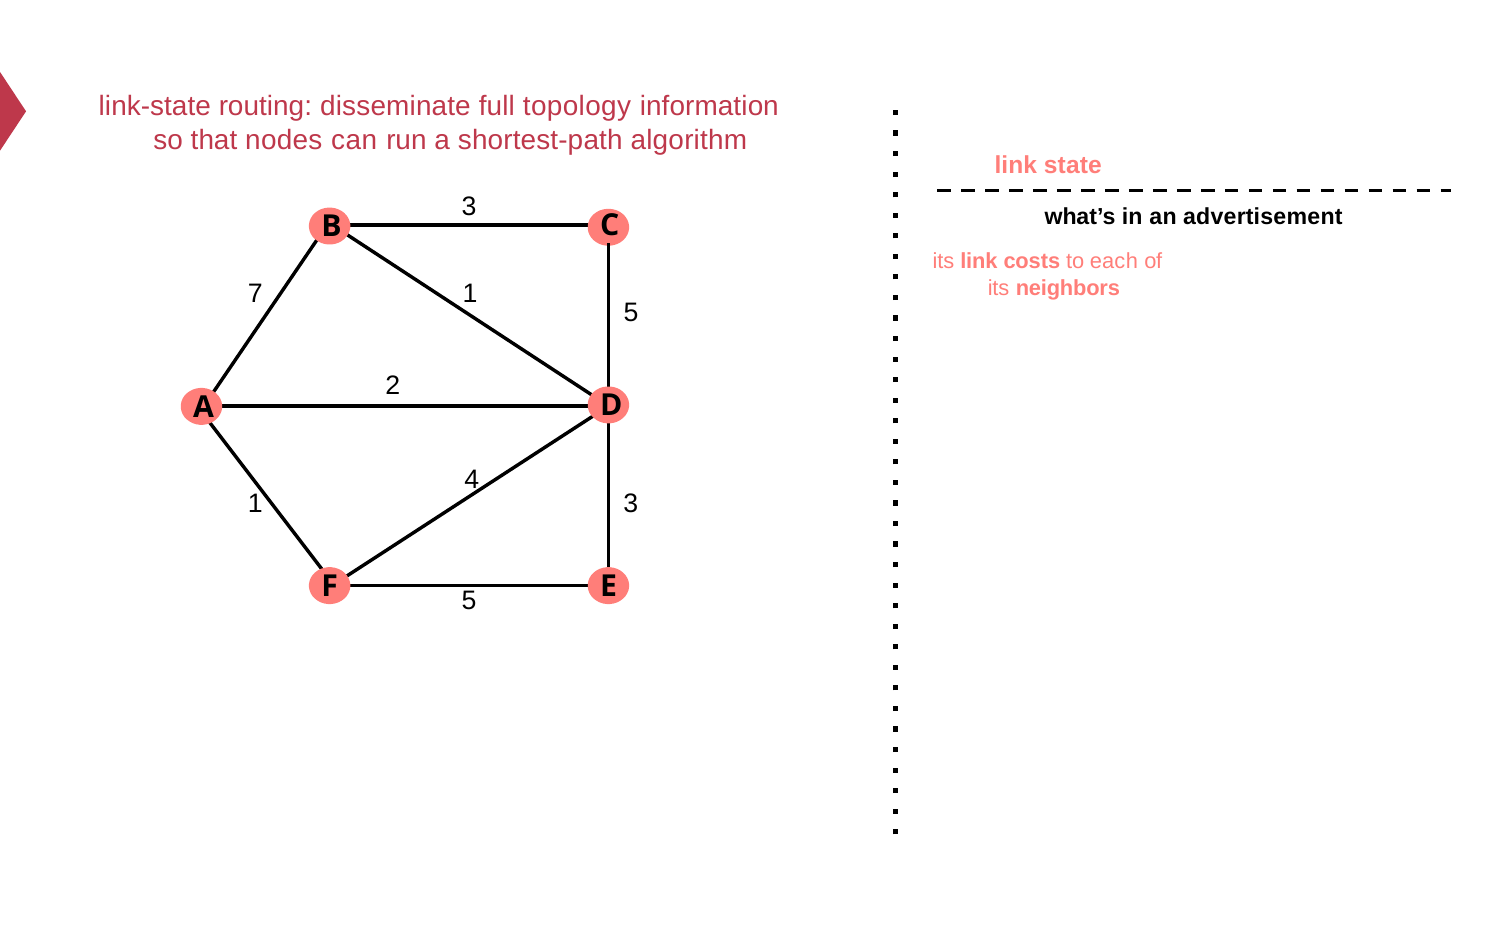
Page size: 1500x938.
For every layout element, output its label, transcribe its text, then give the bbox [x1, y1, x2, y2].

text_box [330, 223, 630, 424]
text_box link state [993, 147, 1104, 179]
text_box E [599, 564, 618, 603]
title link-state routing: disseminate full topology information so that nodes can run a shortest-path algorithm [97, 41, 805, 200]
text_box B [320, 205, 339, 221]
text_box [180, 391, 190, 422]
text_box its link costs to each of its neighbors [931, 246, 1166, 300]
text_box [591, 596, 599, 603]
text_box C [599, 204, 618, 222]
text_box 3 [460, 187, 478, 220]
text_box [589, 210, 599, 220]
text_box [195, 223, 610, 588]
text_box [339, 596, 347, 603]
text_box [339, 209, 350, 220]
text_box F [320, 596, 339, 603]
text_box [312, 596, 320, 602]
text_box [309, 209, 320, 221]
text_box [618, 569, 630, 602]
text_box 5 [635, 293, 640, 327]
text_box [618, 210, 629, 223]
text_box 3 [622, 485, 639, 518]
text_box what’s in an advertisement [1043, 199, 1345, 229]
text_box 5 [460, 596, 478, 615]
